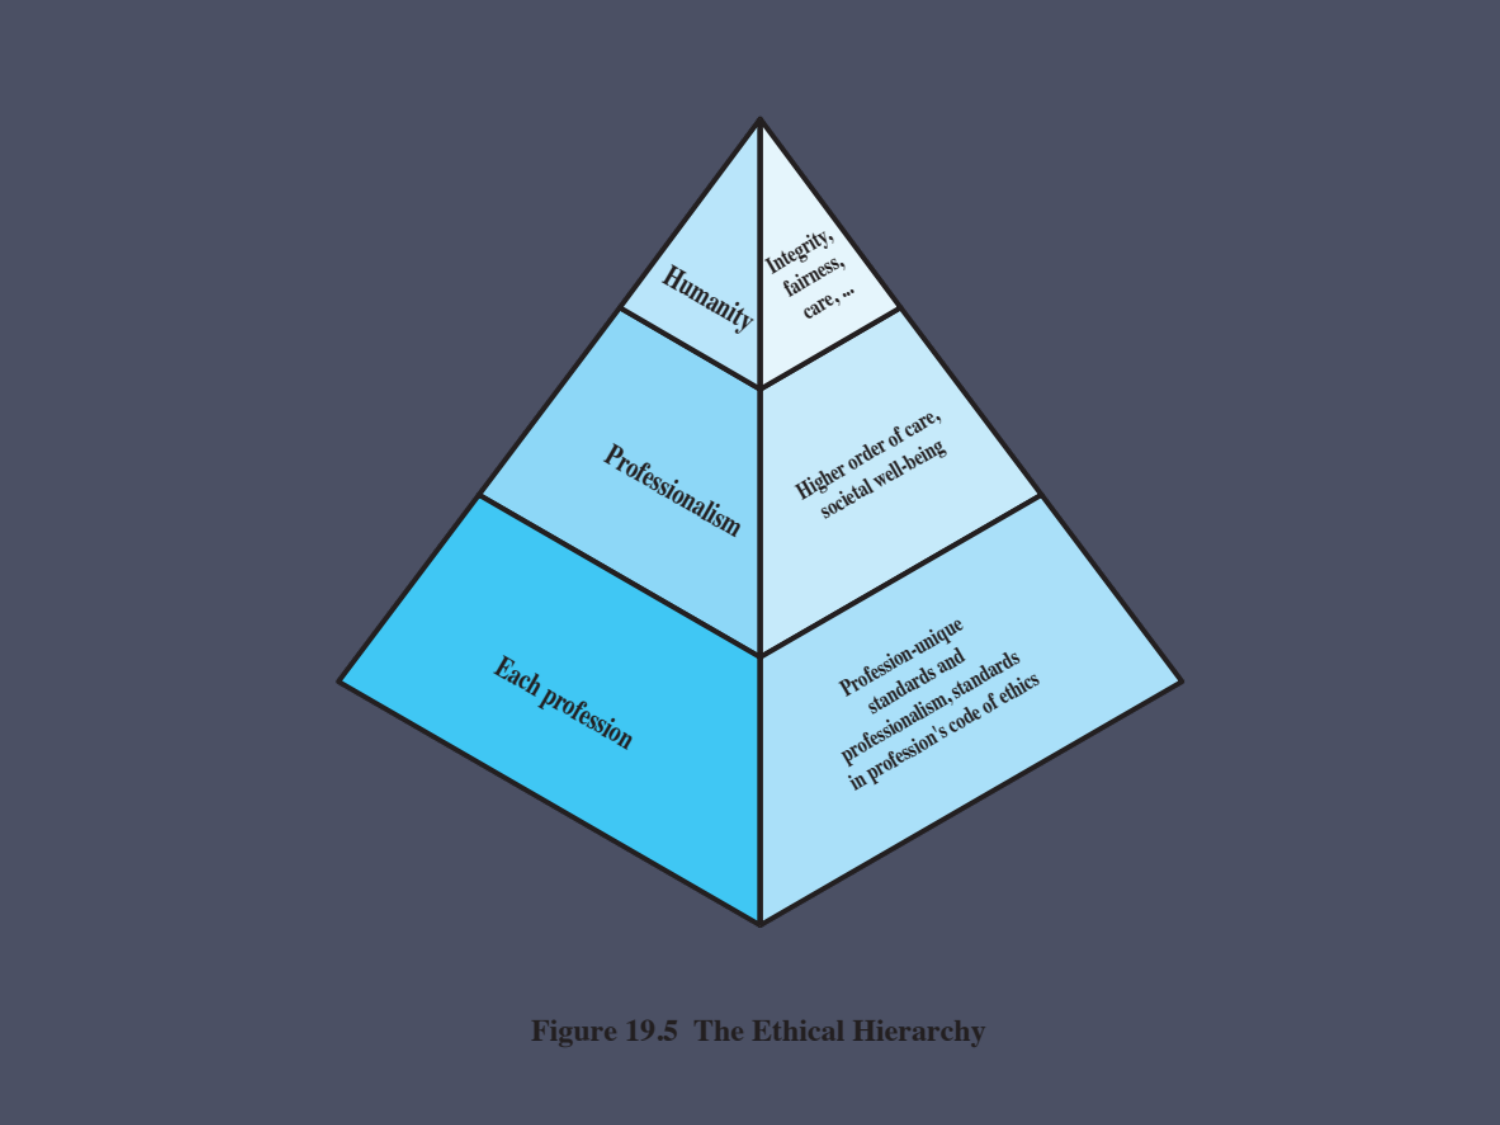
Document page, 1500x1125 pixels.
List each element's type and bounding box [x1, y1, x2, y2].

picture [241, 42, 1275, 1097]
